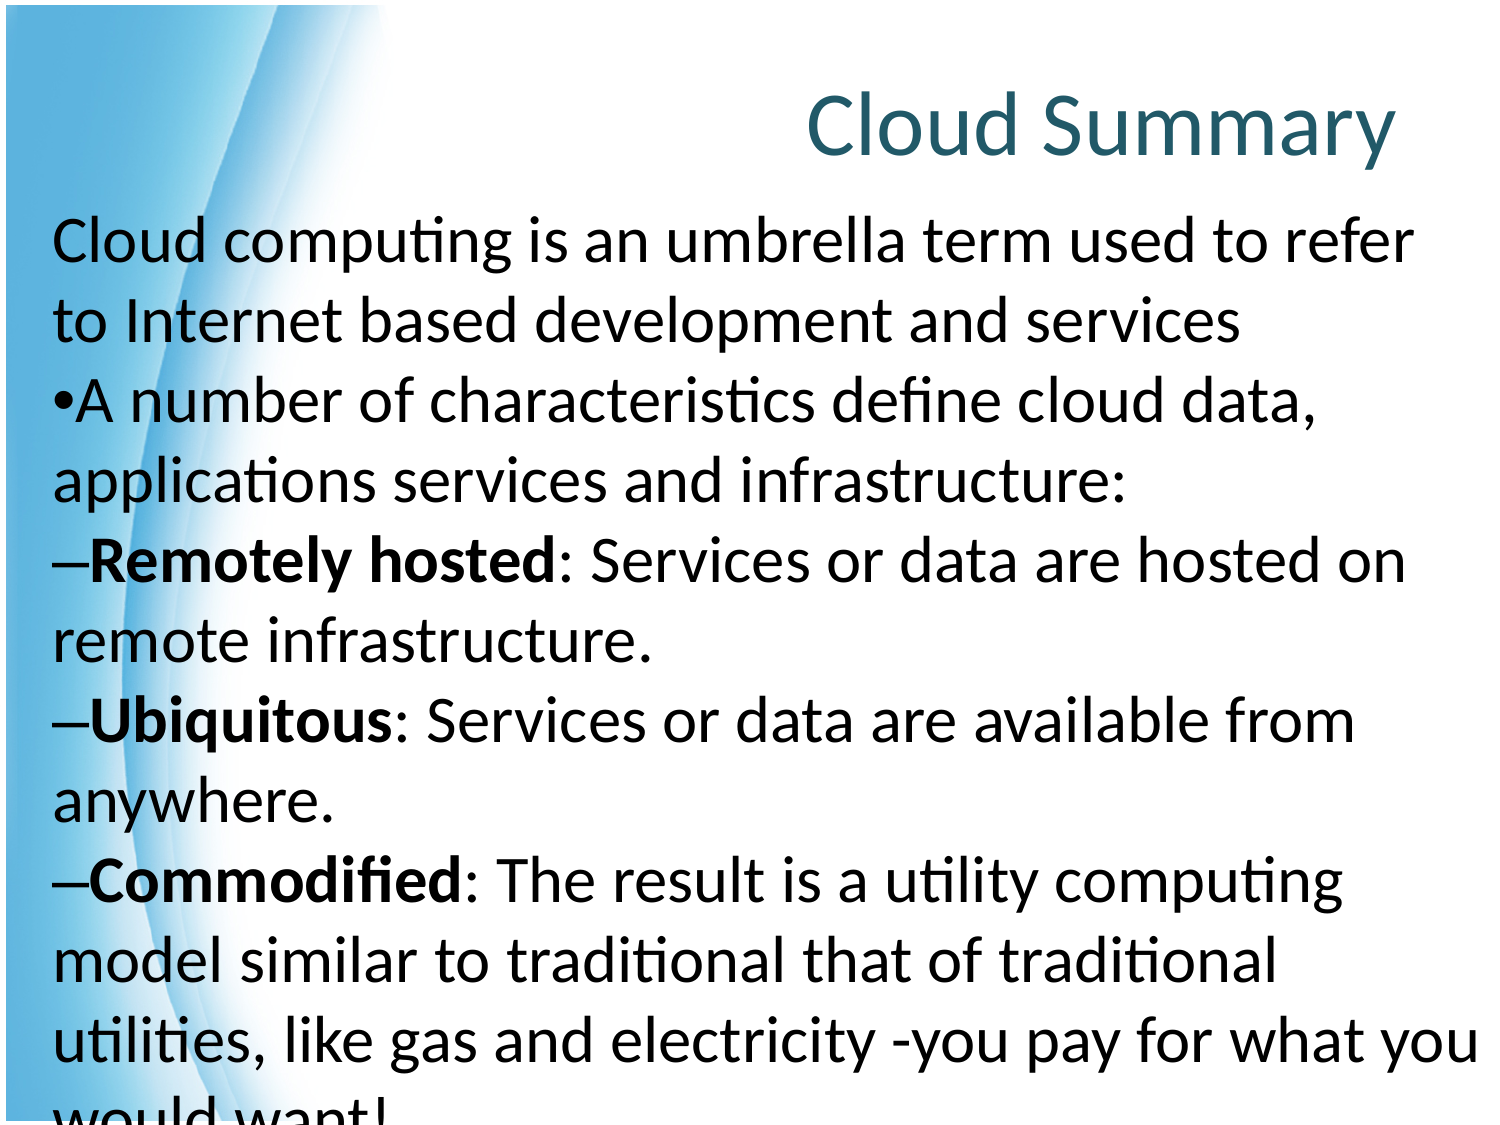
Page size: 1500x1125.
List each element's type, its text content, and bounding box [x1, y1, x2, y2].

picture [0, 0, 1500, 1125]
title Cloud Summary [62, 24, 1413, 162]
text_box Cloud computing is an umbrella term used to refer to Internet based development and services •A number of characteristics define cloud data, applications services and infrastructure: –Remotely hosted: Services or data are hosted on remote infrastructure. –Ubiquitous: Services or data are available from anywhere. –Commodified: The result is a utility computing model similar to traditional that of traditional utilities, like gas and electricity -you pay for what you would want! [37, 162, 1500, 1125]
